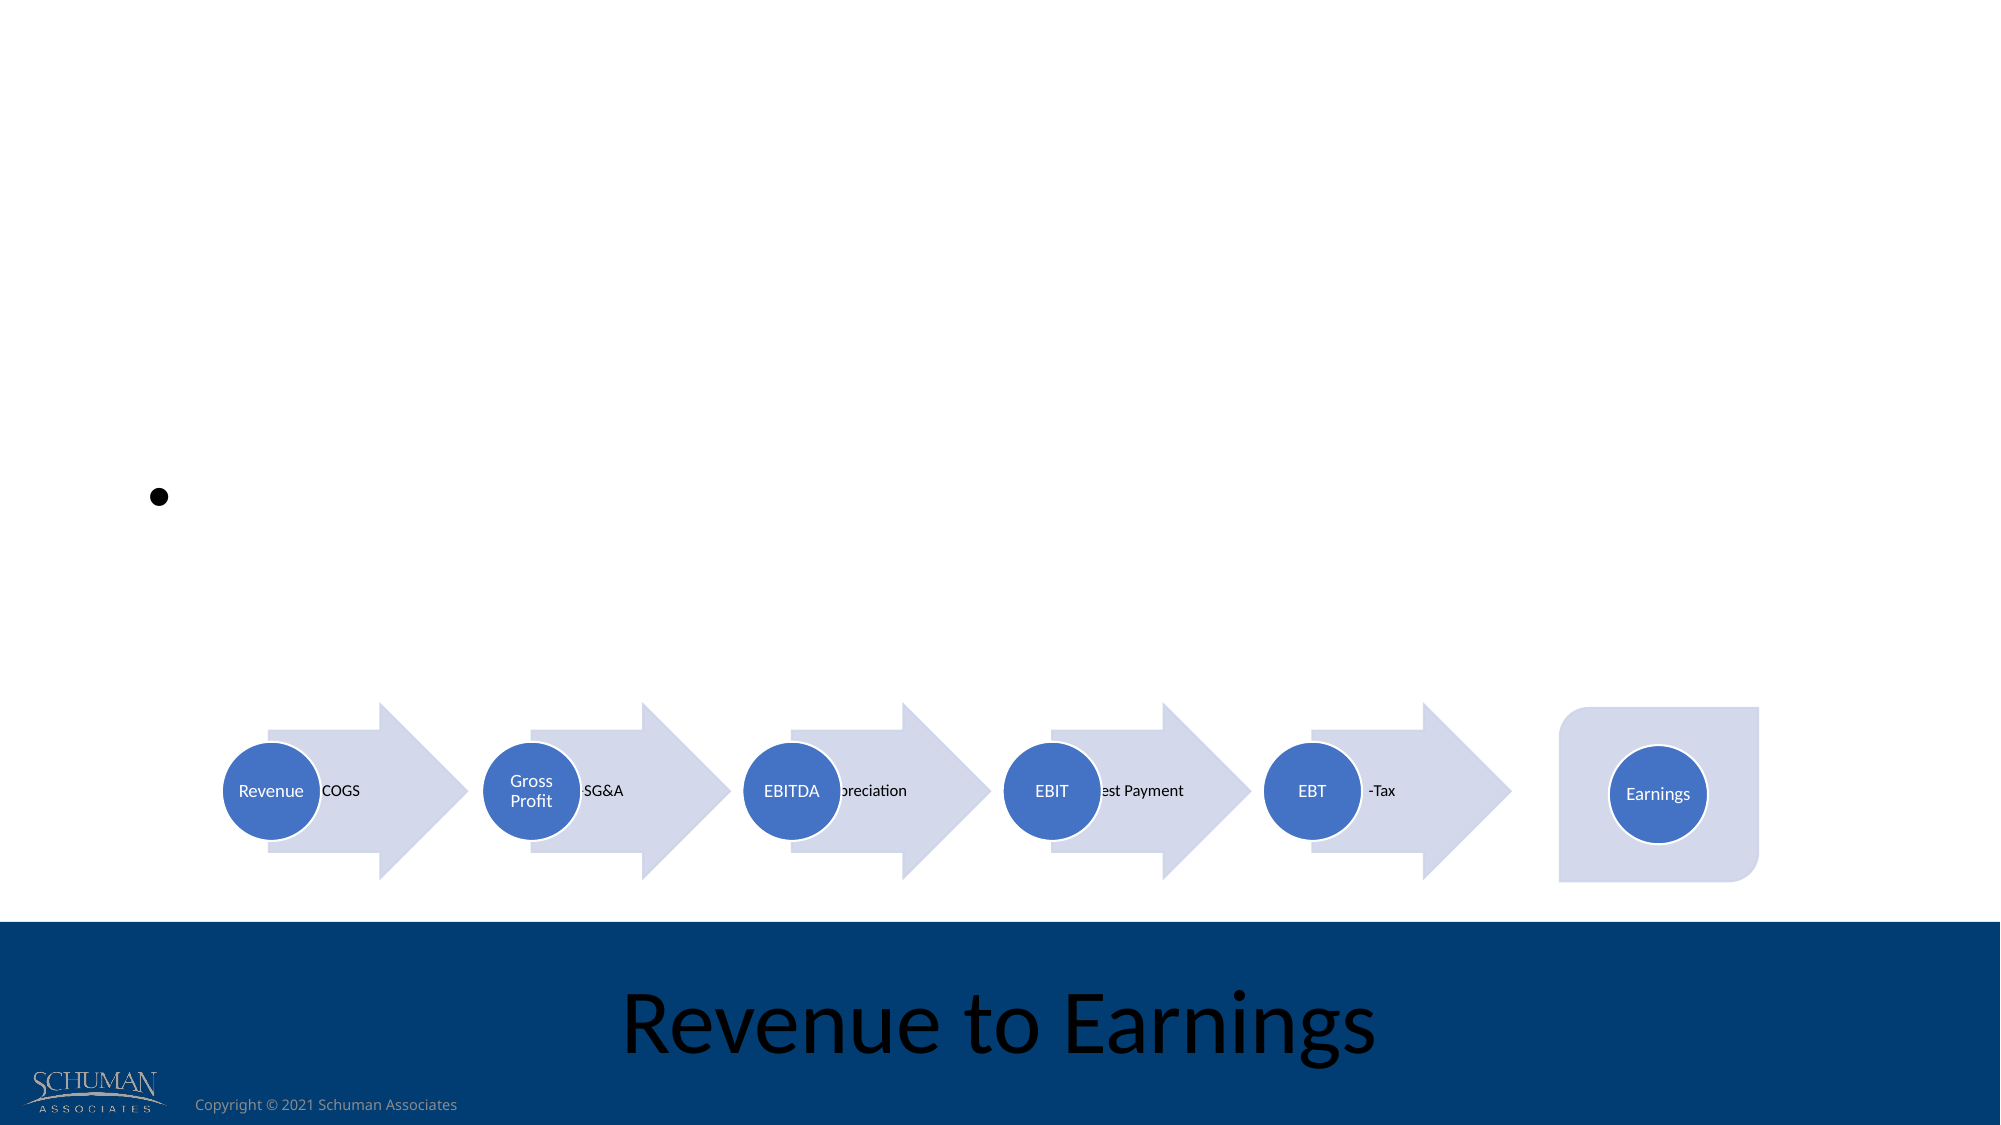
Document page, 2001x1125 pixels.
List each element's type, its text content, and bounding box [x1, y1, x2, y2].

text_box Copyright © 2021 Schuman Associates [180, 1079, 492, 1125]
picture [20, 1071, 169, 1113]
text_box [221, 575, 1772, 1007]
text_box Revenue to Earnings [0, 921, 2000, 1125]
